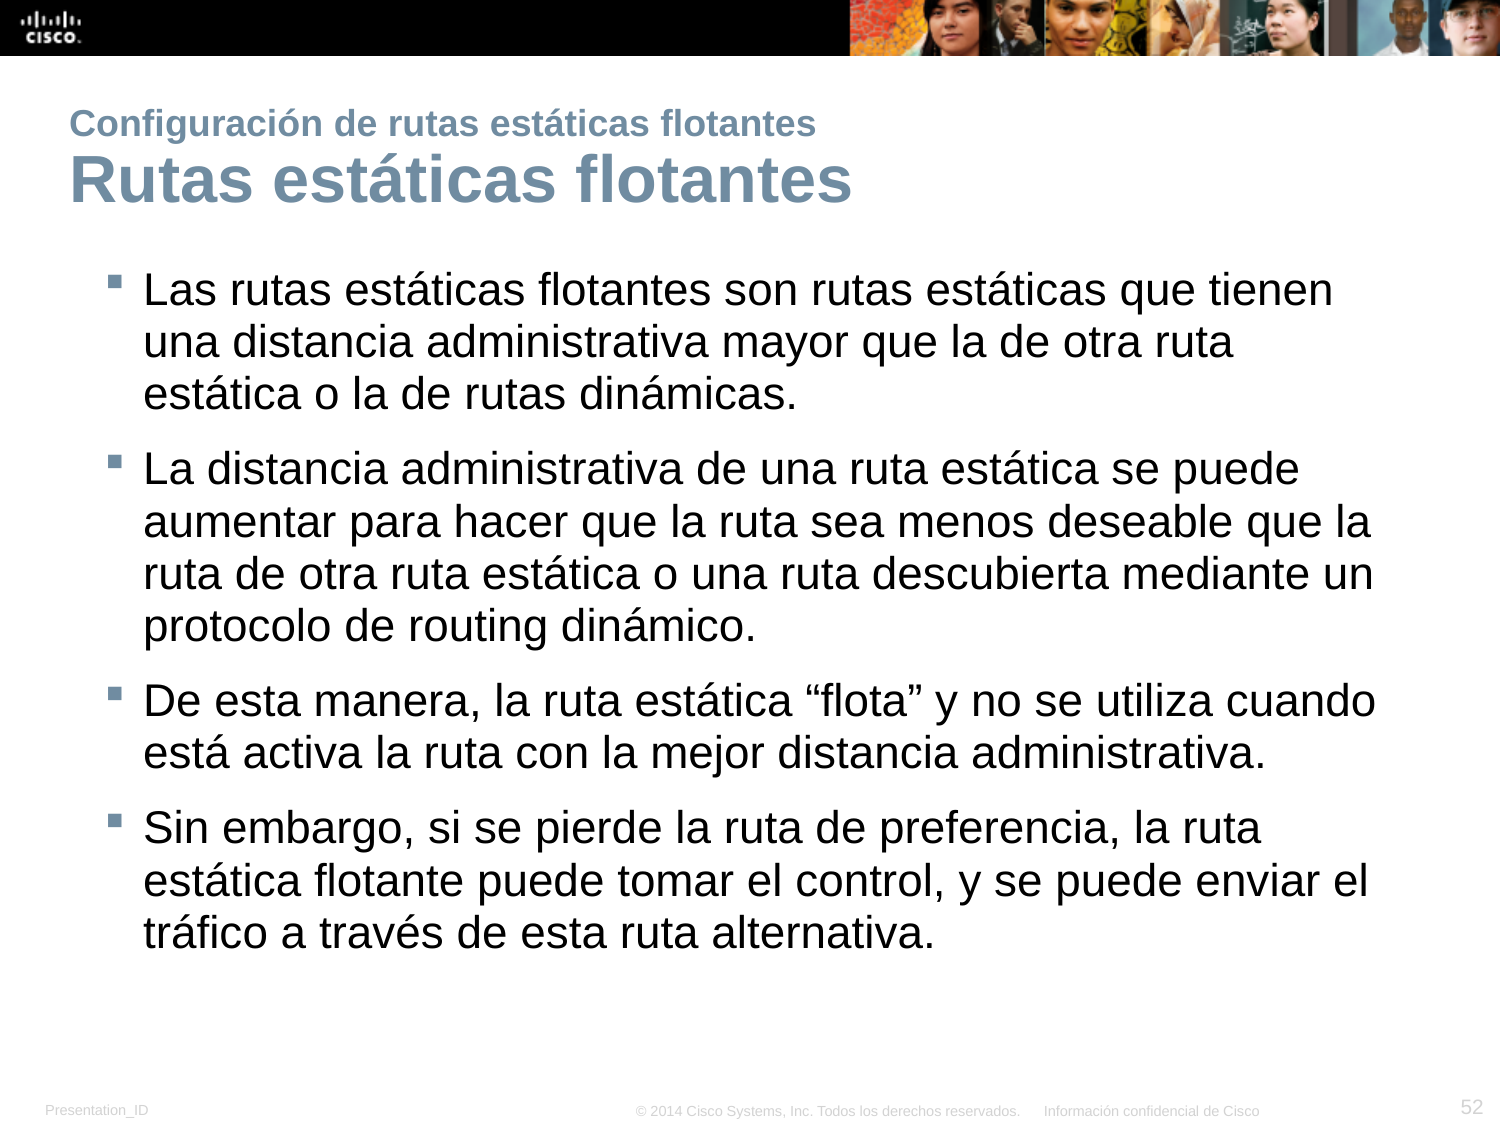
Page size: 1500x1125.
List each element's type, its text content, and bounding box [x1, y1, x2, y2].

title Configuración de rutas estáticas flotantes Rutas estáticas flotantes [55, 80, 1444, 224]
picture [0, 0, 1500, 56]
list Las rutas estáticas flotantes son rutas estáticas que tienen una distancia administrativa mayor que la de otra ruta estática o la de rutas dinámicas. La distancia administrativa de una ruta estática se puede aumentar para hacer que la ruta sea menos deseable que la ruta de otra ruta estática o una ruta descubierta mediante un protocolo de routing dinámico. De esta manera, la ruta estática “flota” y no se utiliza cuando está activa la ruta con la mejor distancia administrativa. Sin embargo, si se pierde la ruta de preferencia, la ruta estática flotante puede tomar el control, y se puede enviar el tráfico a través de esta ruta alternativa. [90, 256, 1394, 977]
